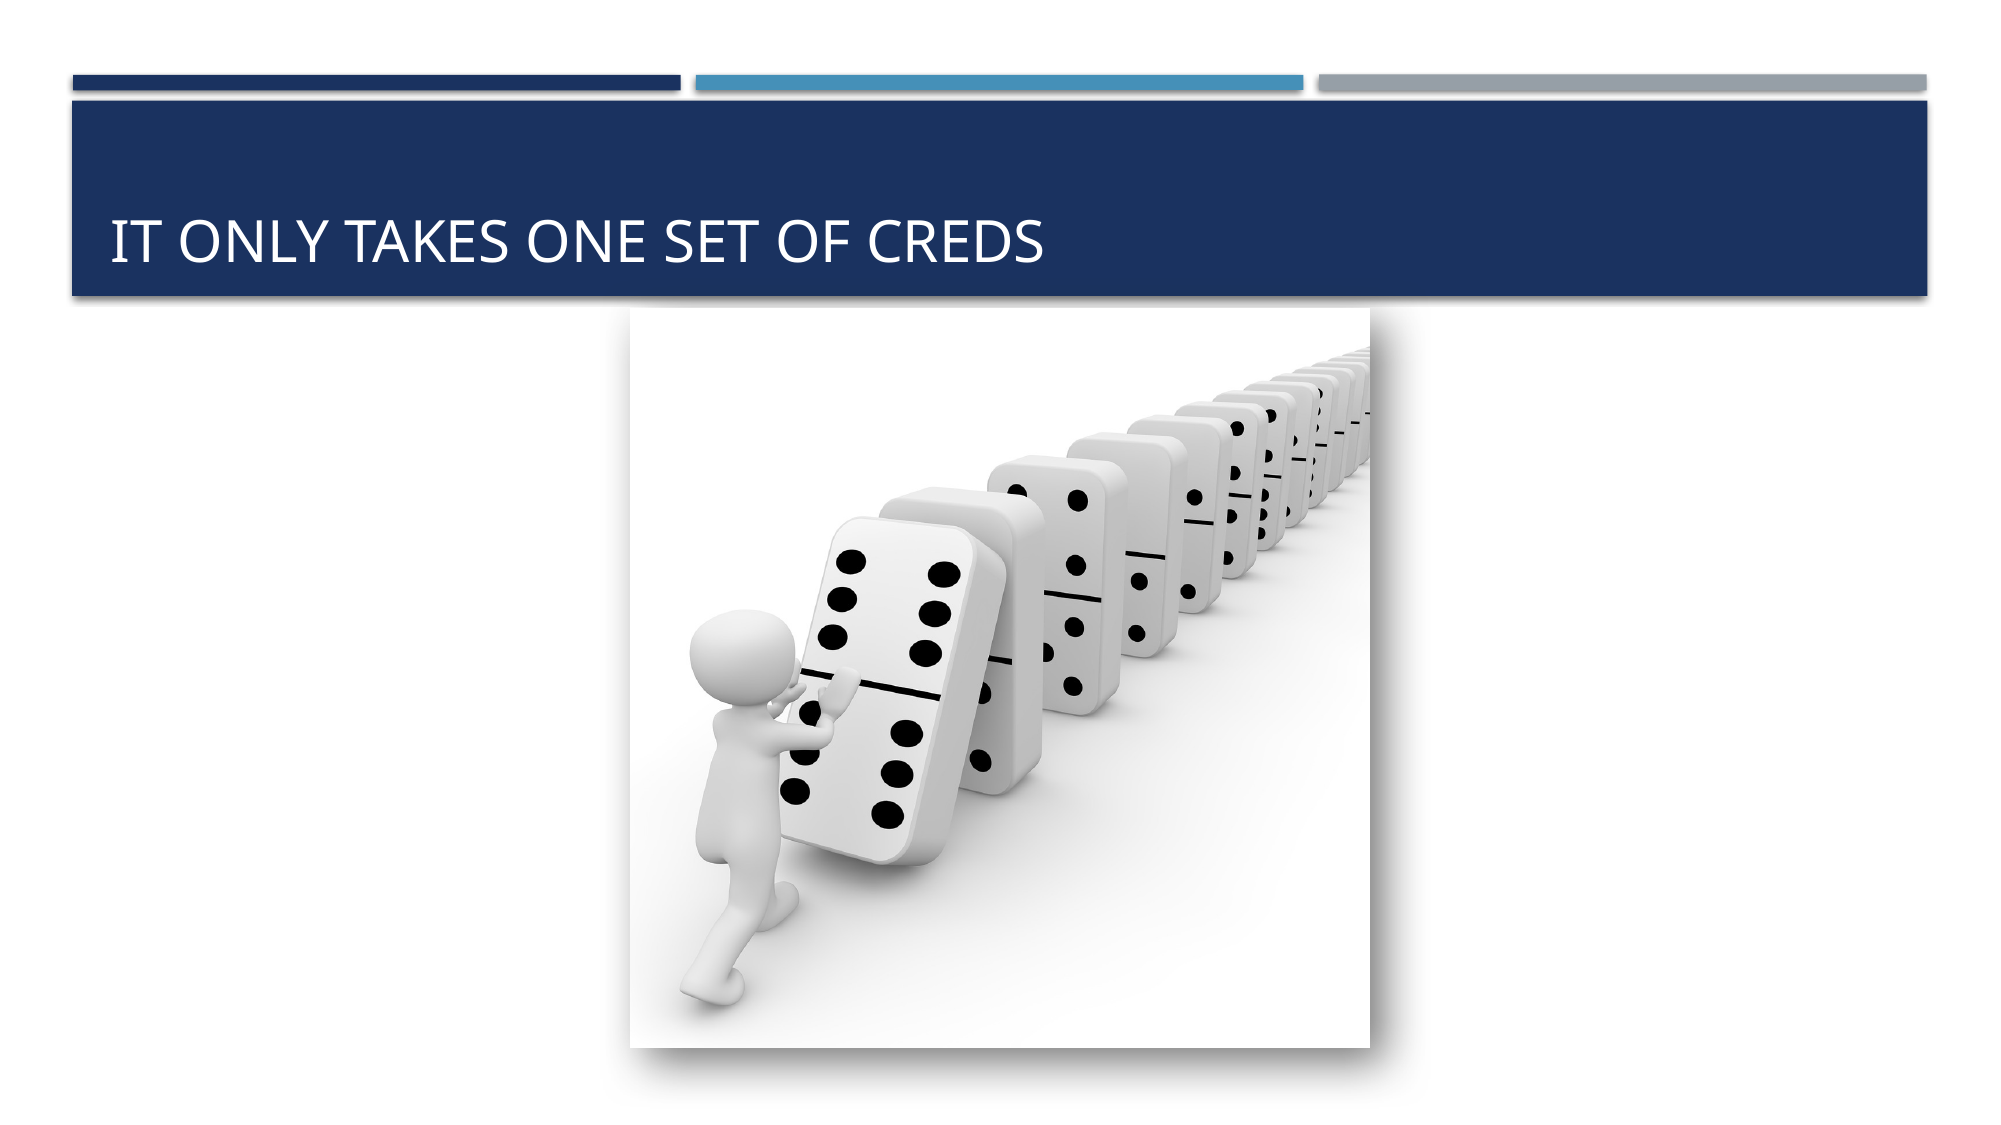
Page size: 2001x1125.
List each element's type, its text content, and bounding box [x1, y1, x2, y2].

title It Only Takes One Set of Creds [95, 115, 1905, 282]
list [629, 307, 1371, 1049]
